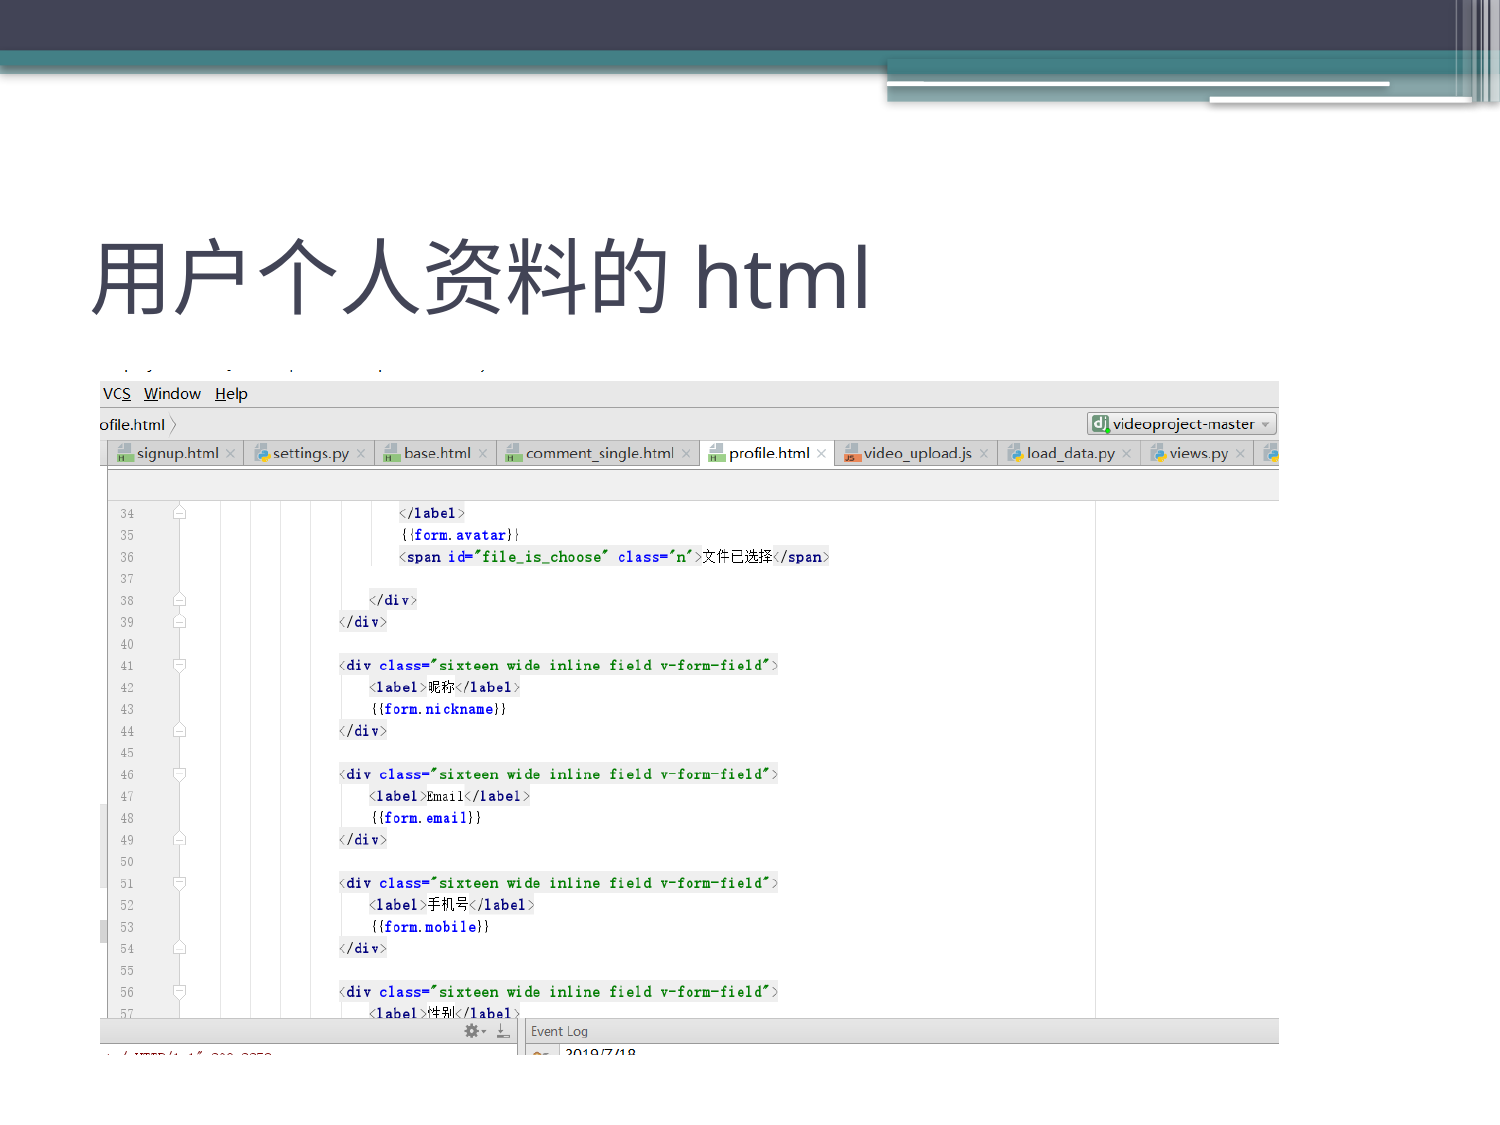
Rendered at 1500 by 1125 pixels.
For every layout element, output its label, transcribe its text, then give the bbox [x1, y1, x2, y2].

title 用户个人资料的html [75, 187, 1425, 363]
picture [100, 370, 1279, 1055]
